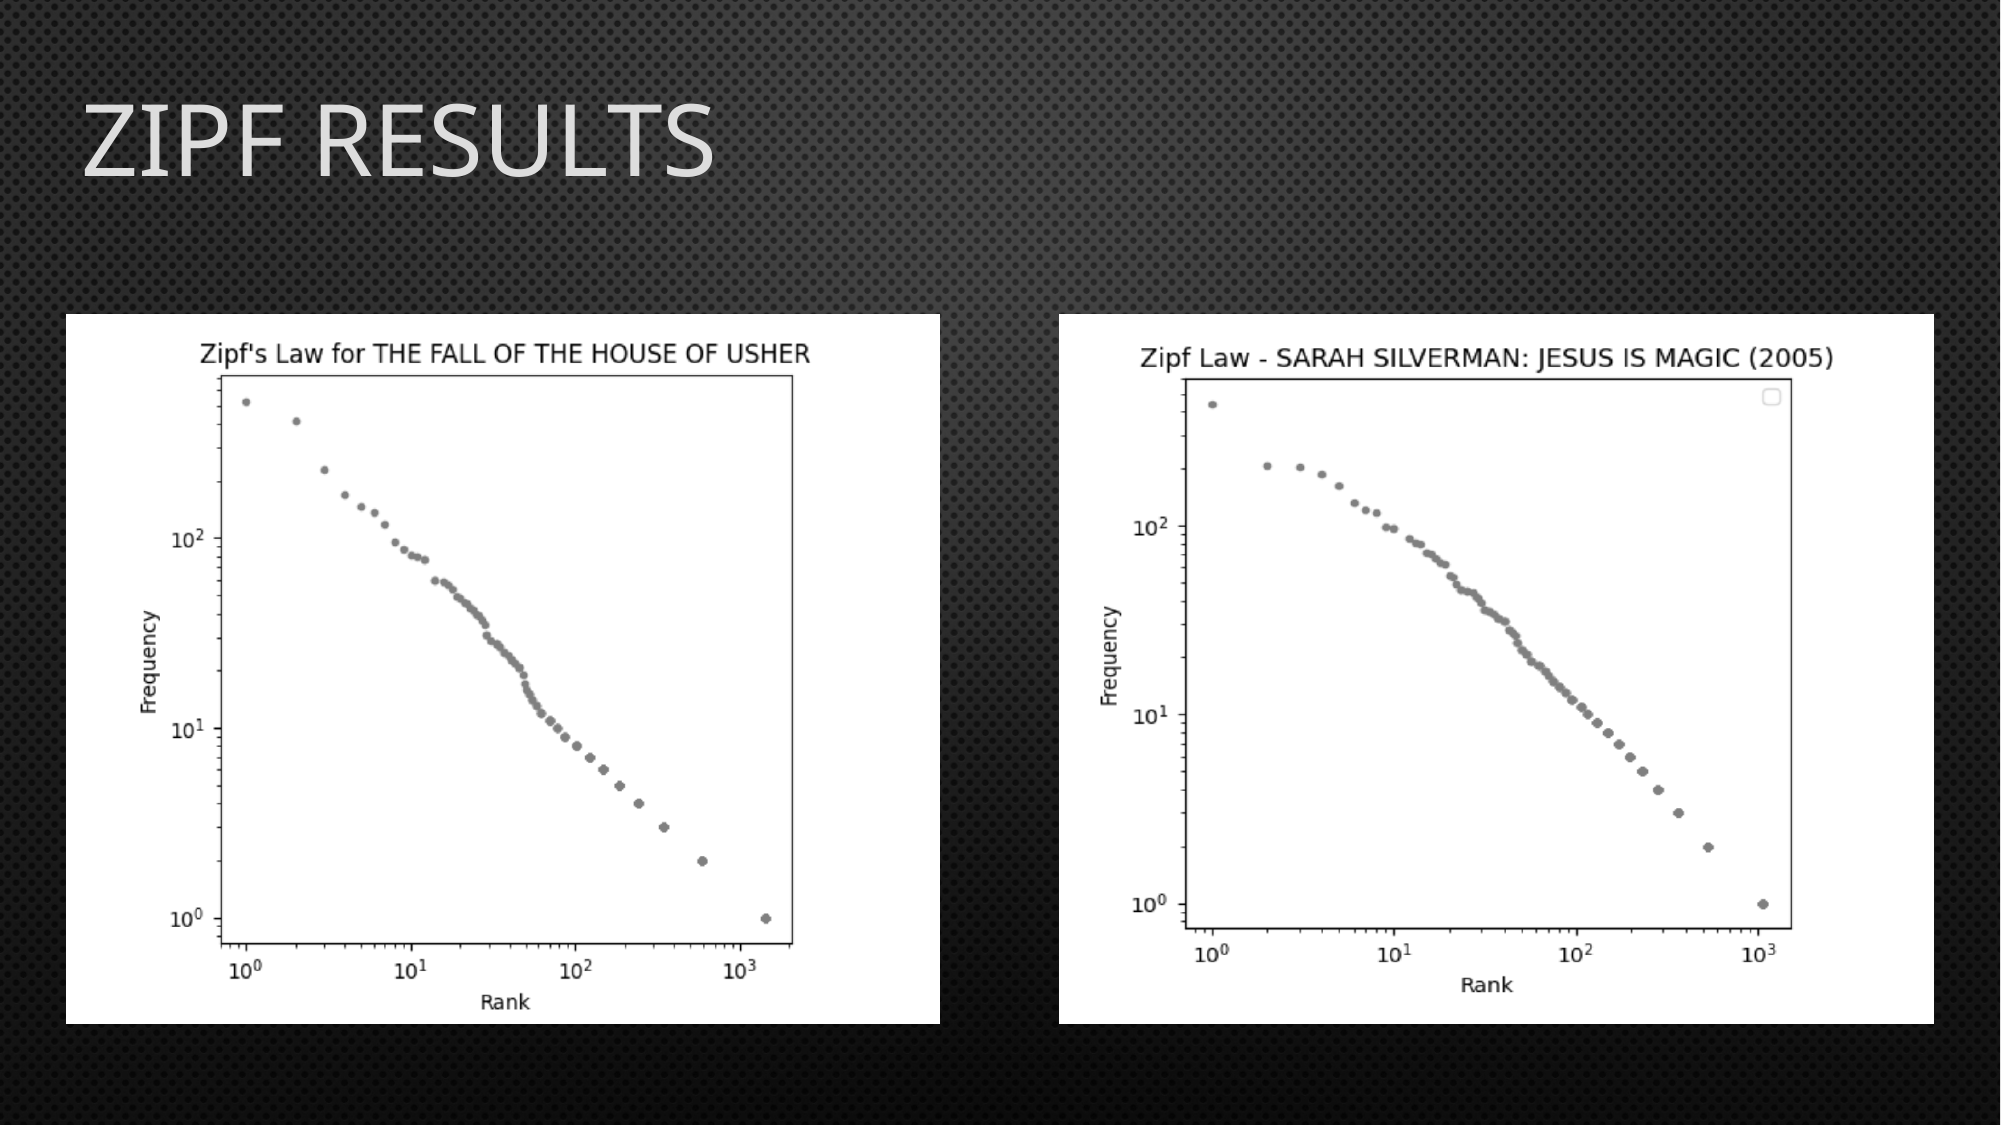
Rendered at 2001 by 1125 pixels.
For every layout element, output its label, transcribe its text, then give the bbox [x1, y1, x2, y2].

picture [1059, 313, 1934, 1025]
picture [66, 313, 941, 1025]
title Zipf Results [66, 55, 978, 219]
